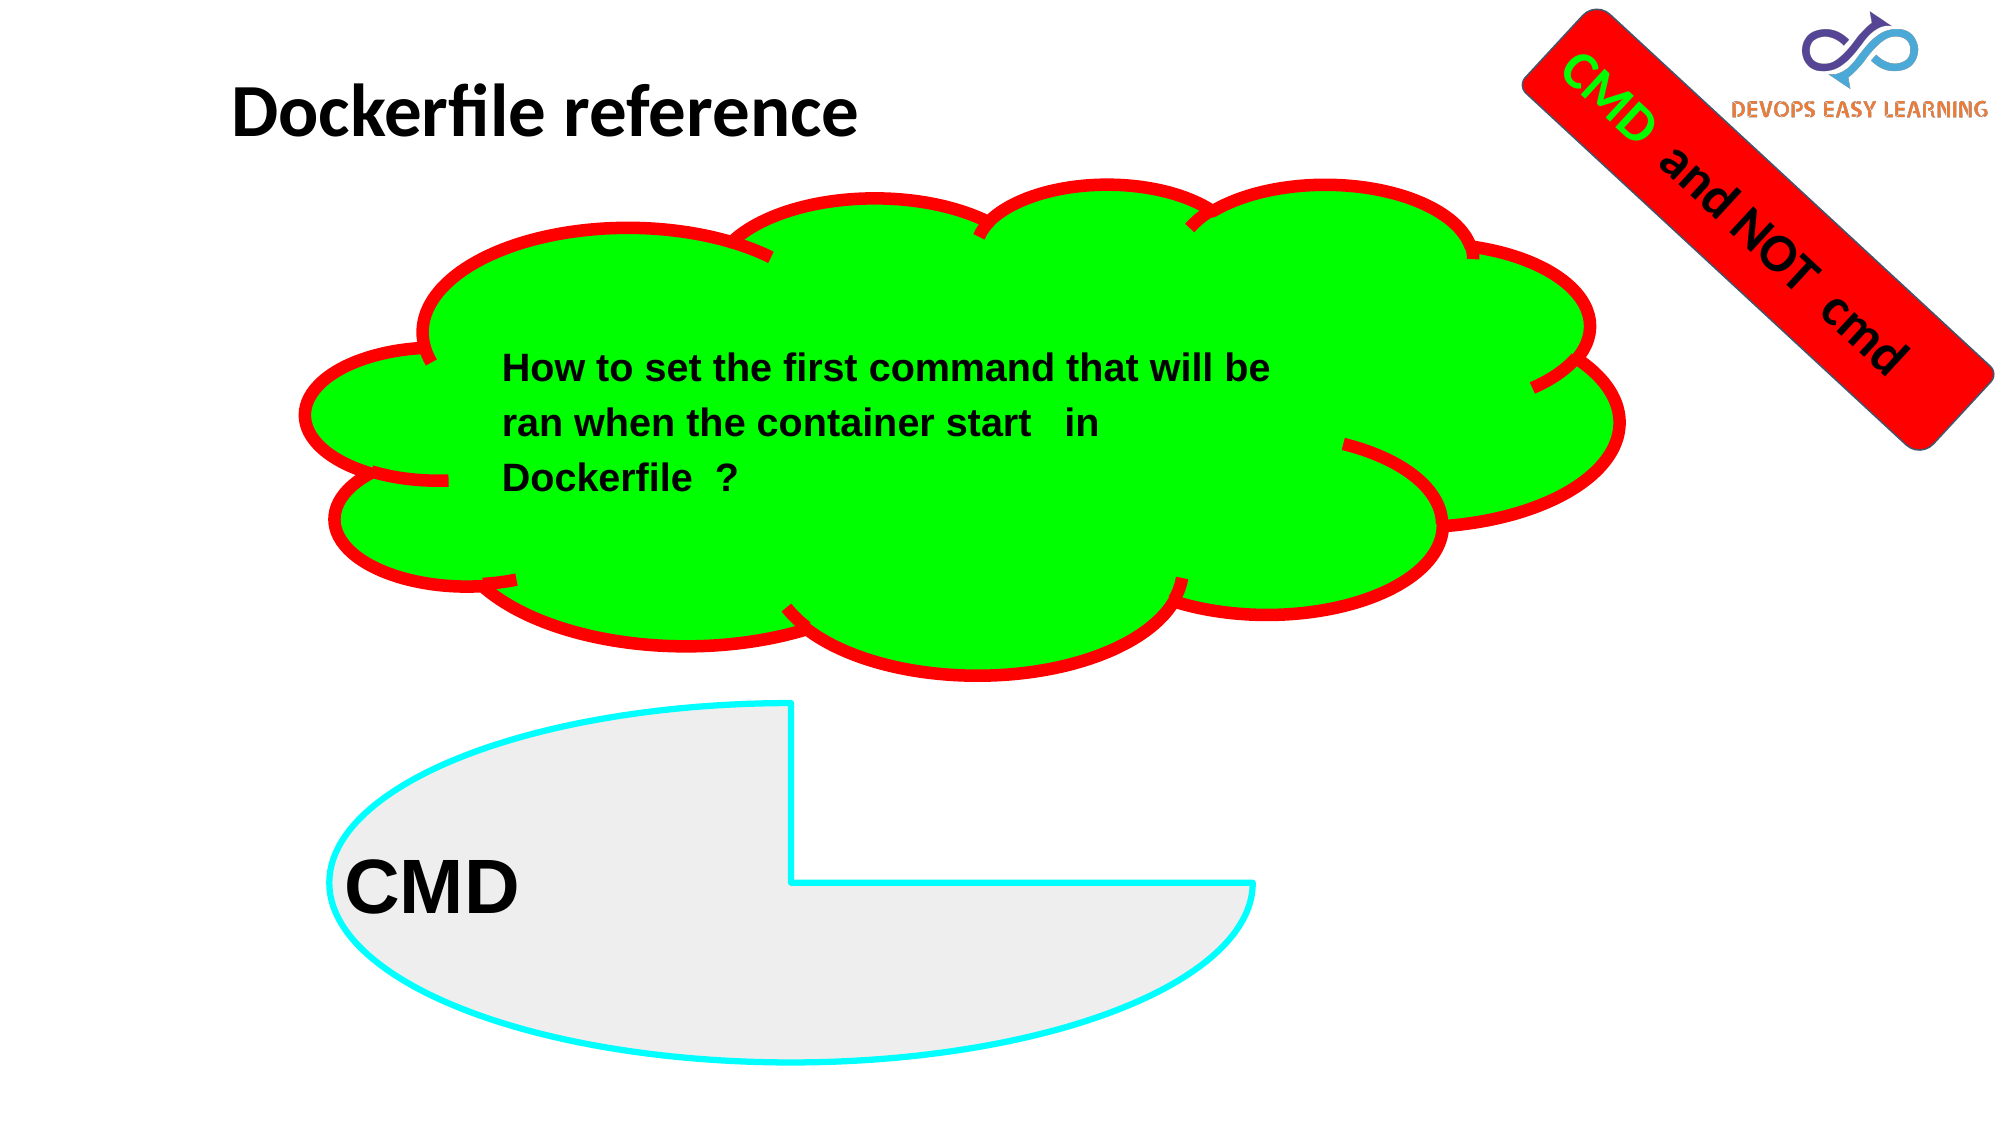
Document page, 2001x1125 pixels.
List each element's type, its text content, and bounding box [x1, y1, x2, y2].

text_box Dockerfile reference [216, 54, 1596, 159]
text_box CMD and NOT cmd [1522, 9, 1994, 451]
text_box CMD [329, 703, 1253, 1063]
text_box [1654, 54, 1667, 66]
text_box How to set the first command that will be ran when the container start in Dockerfile ? [304, 184, 1620, 676]
picture [1720, 0, 2000, 140]
